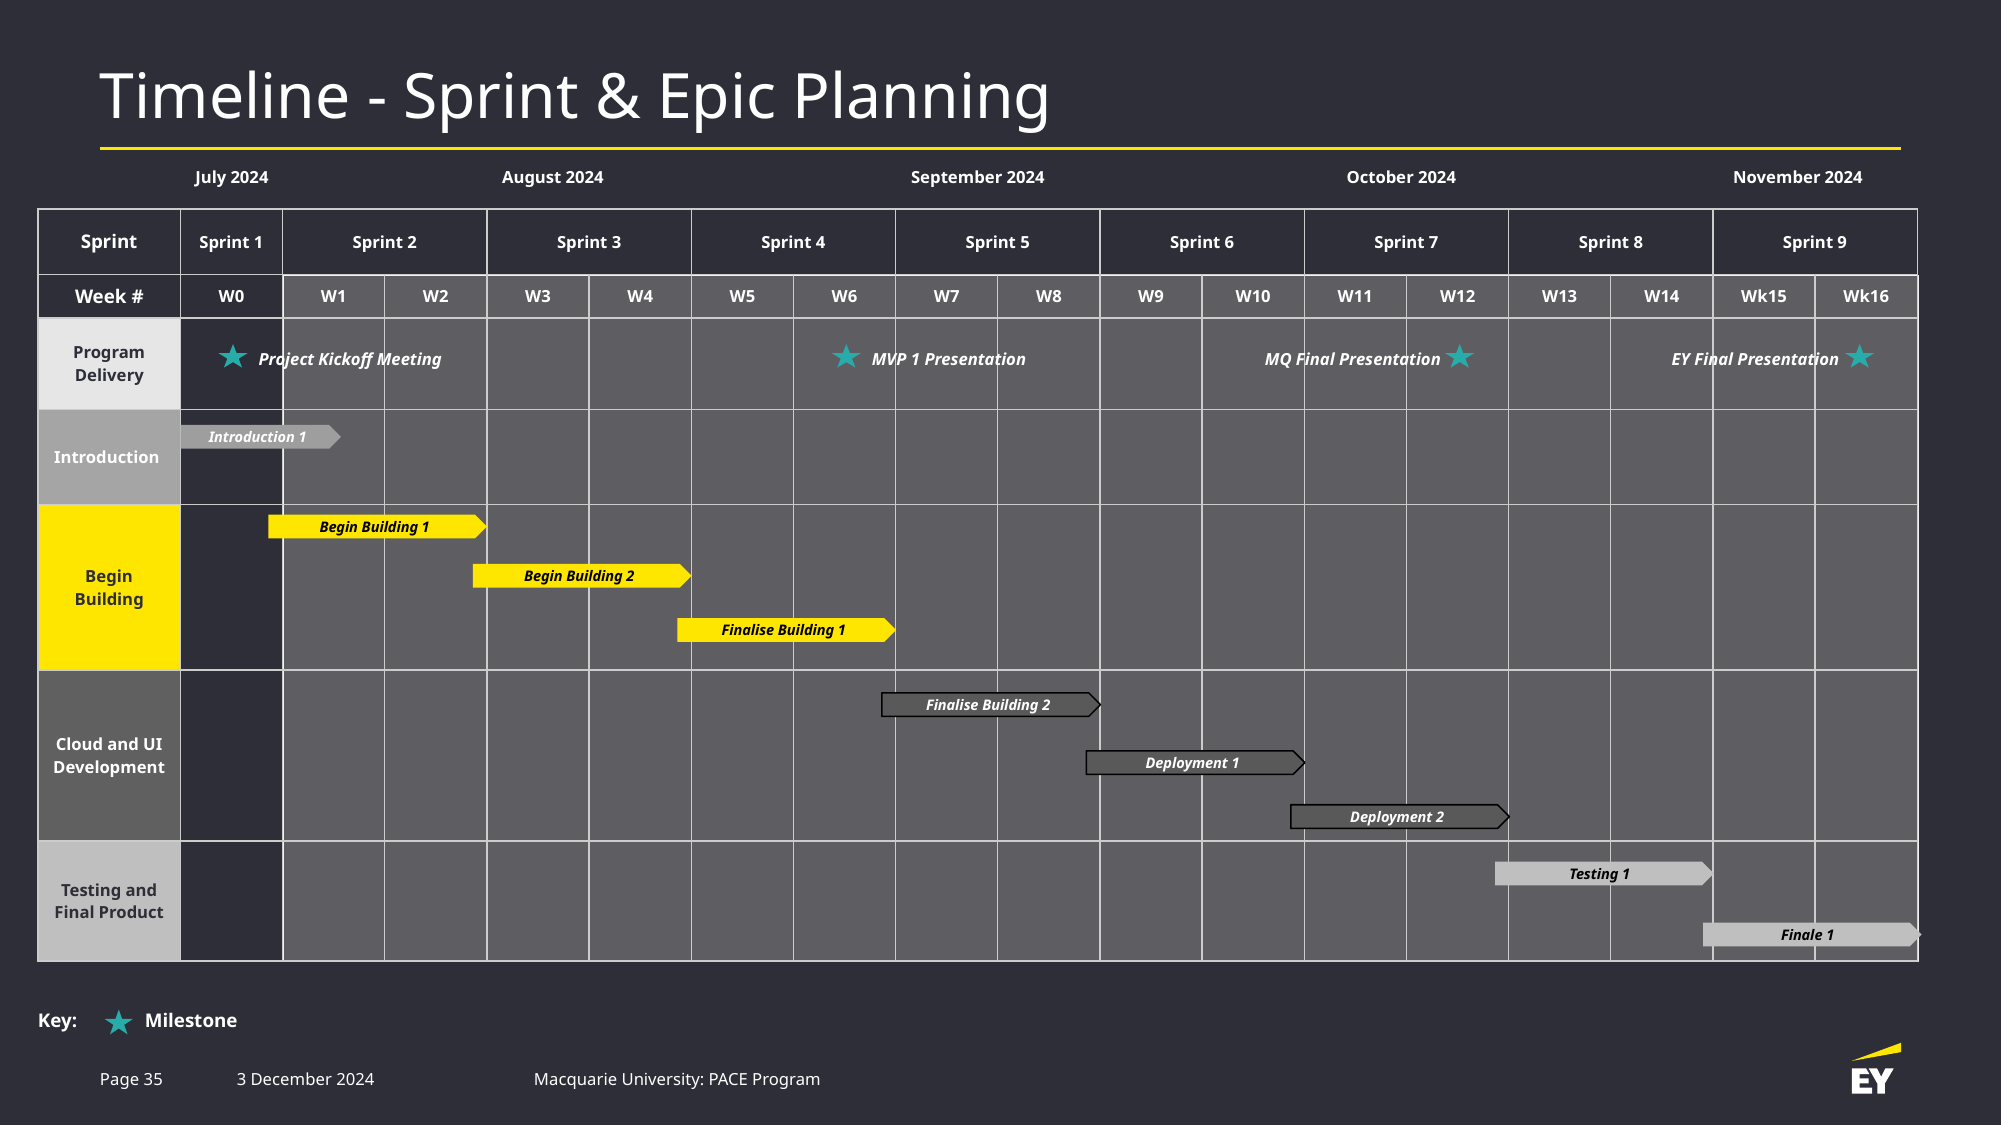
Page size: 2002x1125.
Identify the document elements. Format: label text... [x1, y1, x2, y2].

table_cell [283, 505, 384, 514]
table_cell Wk16 [1816, 275, 1917, 317]
table_cell [590, 842, 691, 960]
table_header Sprint 6 [1101, 210, 1304, 274]
table_cell [488, 410, 588, 504]
table_cell [794, 671, 895, 840]
text_box Finale 1 [1703, 922, 1922, 947]
table_cell [1714, 319, 1814, 333]
table_cell [1816, 505, 1917, 669]
table_cell W7 [896, 275, 997, 317]
table_cell W4 [590, 275, 691, 317]
text_box [1444, 344, 1475, 368]
table_cell [998, 671, 1099, 702]
table_cell [1611, 410, 1712, 504]
text_box Begin Building 2 [472, 563, 692, 588]
table_cell [692, 642, 793, 669]
table_cell [794, 319, 895, 409]
table_cell [1305, 829, 1406, 840]
table_header Sprint 9 [1714, 210, 1917, 274]
table_cell [1407, 842, 1508, 960]
text_box [831, 344, 862, 368]
table_cell [1407, 410, 1508, 504]
text_box August 2024 [487, 159, 664, 195]
text_box July 2024 [180, 159, 290, 195]
table_cell W9 [1101, 275, 1201, 317]
table_cell W5 [692, 275, 793, 317]
table_cell W14 [1611, 275, 1712, 317]
text_box October 2024 [1331, 159, 1529, 195]
table_cell [1305, 671, 1406, 804]
table_cell [1203, 505, 1304, 669]
text_box [218, 344, 248, 368]
table_cell [1101, 775, 1201, 840]
table_cell [1305, 842, 1406, 960]
table_cell [181, 671, 282, 840]
table_cell [1509, 886, 1610, 960]
table_cell Introduction [39, 410, 180, 504]
table_cell [385, 671, 486, 840]
table_cell [590, 671, 691, 840]
table_cell [1816, 410, 1917, 504]
table_cell [794, 410, 895, 504]
table_cell [1509, 671, 1610, 840]
table_cell [385, 529, 486, 669]
table_cell [1203, 842, 1304, 960]
table_cell [283, 671, 384, 840]
table_cell [283, 842, 384, 960]
text_box Project Kickoff Meeting [243, 333, 473, 384]
table_cell [1714, 384, 1814, 409]
table_cell [1305, 505, 1406, 669]
table_cell [181, 842, 282, 960]
table_header Sprint [39, 210, 180, 274]
table_header Sprint 1 [181, 210, 282, 274]
table_cell [1407, 505, 1508, 669]
text_box MVP 1 Presentation [856, 333, 1087, 384]
table_cell [283, 539, 384, 669]
table_cell [1714, 947, 1814, 960]
table_cell [1816, 941, 1917, 960]
table_cell [1714, 505, 1814, 669]
table_cell [1816, 319, 1917, 409]
table_cell [1305, 319, 1406, 333]
table_cell [1714, 842, 1814, 922]
table_cell [181, 505, 282, 669]
table_header Sprint 8 [1509, 210, 1712, 274]
table_cell [794, 842, 895, 960]
table_cell [896, 410, 997, 504]
table_cell [794, 505, 895, 627]
table_header Sprint 7 [1305, 210, 1508, 274]
text_box Deployment 1 [1086, 750, 1305, 775]
table_cell Cloud and UI Development [39, 671, 180, 840]
table_cell [1509, 505, 1610, 669]
table_cell [1611, 319, 1712, 409]
title Timeline - Sprint & Epic Planning [100, 67, 1901, 146]
text_box Begin Building 1 [268, 514, 487, 539]
table_cell [1407, 319, 1508, 409]
table_cell [488, 842, 588, 960]
table_cell [283, 410, 384, 504]
table_cell W2 [385, 275, 486, 317]
table_cell [1611, 505, 1712, 669]
table_cell [1305, 410, 1406, 504]
table_cell [1203, 765, 1304, 840]
table_cell [998, 708, 1099, 840]
table_cell [488, 505, 588, 563]
table_cell W0 [181, 275, 282, 317]
table_cell [1305, 384, 1406, 409]
text_box Introduction 1 [180, 424, 341, 449]
table_cell [896, 319, 997, 333]
table_cell [488, 319, 588, 409]
table_cell [692, 671, 793, 840]
table_cell [998, 319, 1099, 409]
text_box MQ Final Presentation [1226, 333, 1457, 384]
table_cell [1816, 671, 1917, 840]
table_cell [998, 505, 1099, 669]
table_cell [1714, 410, 1814, 504]
table_cell [590, 410, 691, 504]
table_cell [385, 410, 486, 504]
table_cell [385, 319, 486, 409]
text_box Testing 1 [1495, 861, 1714, 886]
table_cell [896, 505, 997, 669]
table_cell [692, 410, 793, 504]
table_cell W8 [998, 275, 1099, 317]
table_cell Testing and Final Product [39, 842, 180, 960]
table_cell [1611, 842, 1712, 870]
table_header Sprint 3 [488, 210, 691, 274]
table_cell [794, 633, 895, 669]
text_box EY Final Presentation [1650, 333, 1855, 384]
table_cell [385, 505, 486, 524]
table_cell [998, 842, 1099, 960]
table_cell [488, 588, 588, 669]
table_cell [1611, 671, 1712, 840]
table_cell [1101, 505, 1201, 669]
table_cell [998, 410, 1099, 504]
table_header Sprint 4 [692, 210, 895, 274]
table_cell Wk15 [1714, 275, 1814, 317]
table_cell [896, 717, 997, 840]
table_cell [1509, 410, 1610, 504]
table_cell [692, 505, 793, 618]
table_cell [1101, 410, 1201, 504]
table_cell [1816, 842, 1917, 928]
table_cell [1203, 410, 1304, 504]
table_cell [1407, 671, 1508, 814]
table_cell [283, 384, 384, 409]
table_cell [1203, 671, 1304, 760]
table_cell [181, 410, 282, 424]
table_cell [181, 449, 282, 504]
table_cell [896, 384, 997, 409]
table_cell [590, 505, 691, 574]
table_cell [590, 578, 691, 669]
table_cell [1509, 842, 1610, 861]
table_cell [1101, 671, 1201, 750]
text_box Finalise Building 2 [881, 692, 1101, 717]
table_cell W6 [794, 275, 895, 317]
table_cell W11 [1305, 275, 1406, 317]
table_cell [896, 671, 997, 692]
table_cell [488, 671, 588, 840]
table_cell [1203, 319, 1304, 409]
table_cell [1509, 319, 1610, 409]
text_box Finalise Building 1 [677, 618, 897, 642]
table_cell W1 [283, 275, 384, 317]
table_cell [181, 319, 282, 409]
text_box September 2024 [896, 159, 1147, 195]
table_header Sprint 2 [283, 210, 486, 274]
table_cell Begin Building [39, 505, 180, 669]
table_cell W3 [488, 275, 588, 317]
text_box November 2024 [1713, 159, 1912, 195]
table_cell W13 [1509, 275, 1610, 317]
table_cell [692, 842, 793, 960]
table_header Sprint 5 [896, 210, 1099, 274]
table_cell [1611, 877, 1712, 960]
text_box [1844, 344, 1875, 368]
table_cell [1101, 319, 1201, 409]
table_cell W12 [1407, 275, 1508, 317]
table_cell W10 [1203, 275, 1304, 317]
table_cell [1101, 842, 1201, 960]
table_cell [1407, 819, 1508, 840]
table_cell [283, 319, 384, 333]
table_cell [385, 842, 486, 960]
table_cell [896, 842, 997, 960]
table_cell [1714, 671, 1814, 840]
table_cell Week # [39, 275, 180, 317]
table_cell [590, 319, 691, 409]
table_cell [692, 319, 793, 409]
text_box Deployment 2 [1290, 804, 1510, 829]
table_cell Program Delivery [39, 319, 180, 409]
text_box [37, 1004, 429, 1041]
